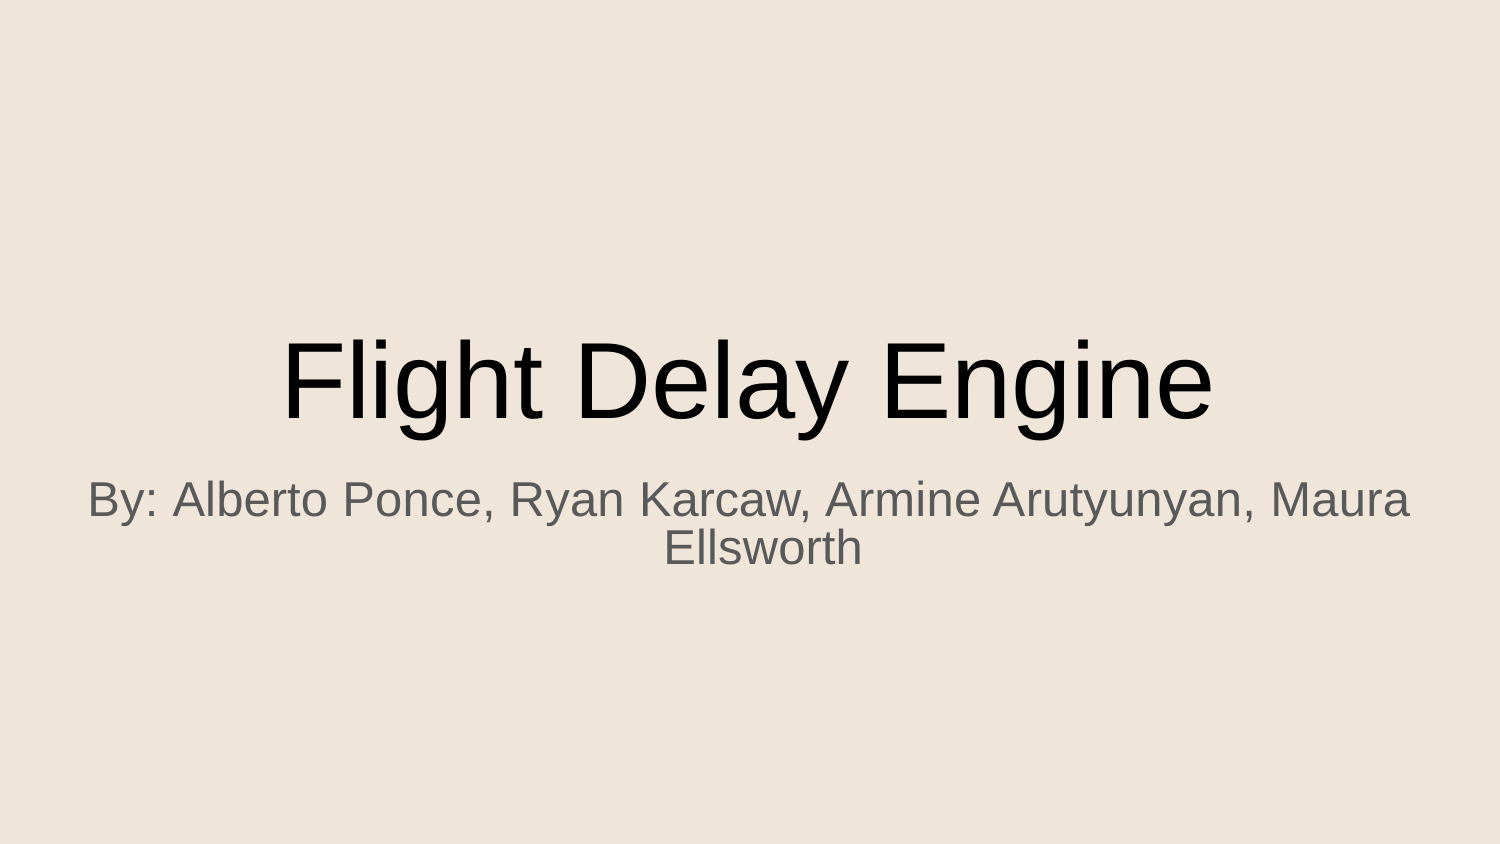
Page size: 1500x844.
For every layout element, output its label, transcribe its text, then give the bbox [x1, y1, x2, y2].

text_box Flight Delay Engine [278, 308, 1220, 441]
subtitle By: Alberto Ponce, Ryan Karcaw, Armine Arutyunyan, Maura Ellsworth [85, 465, 1415, 844]
